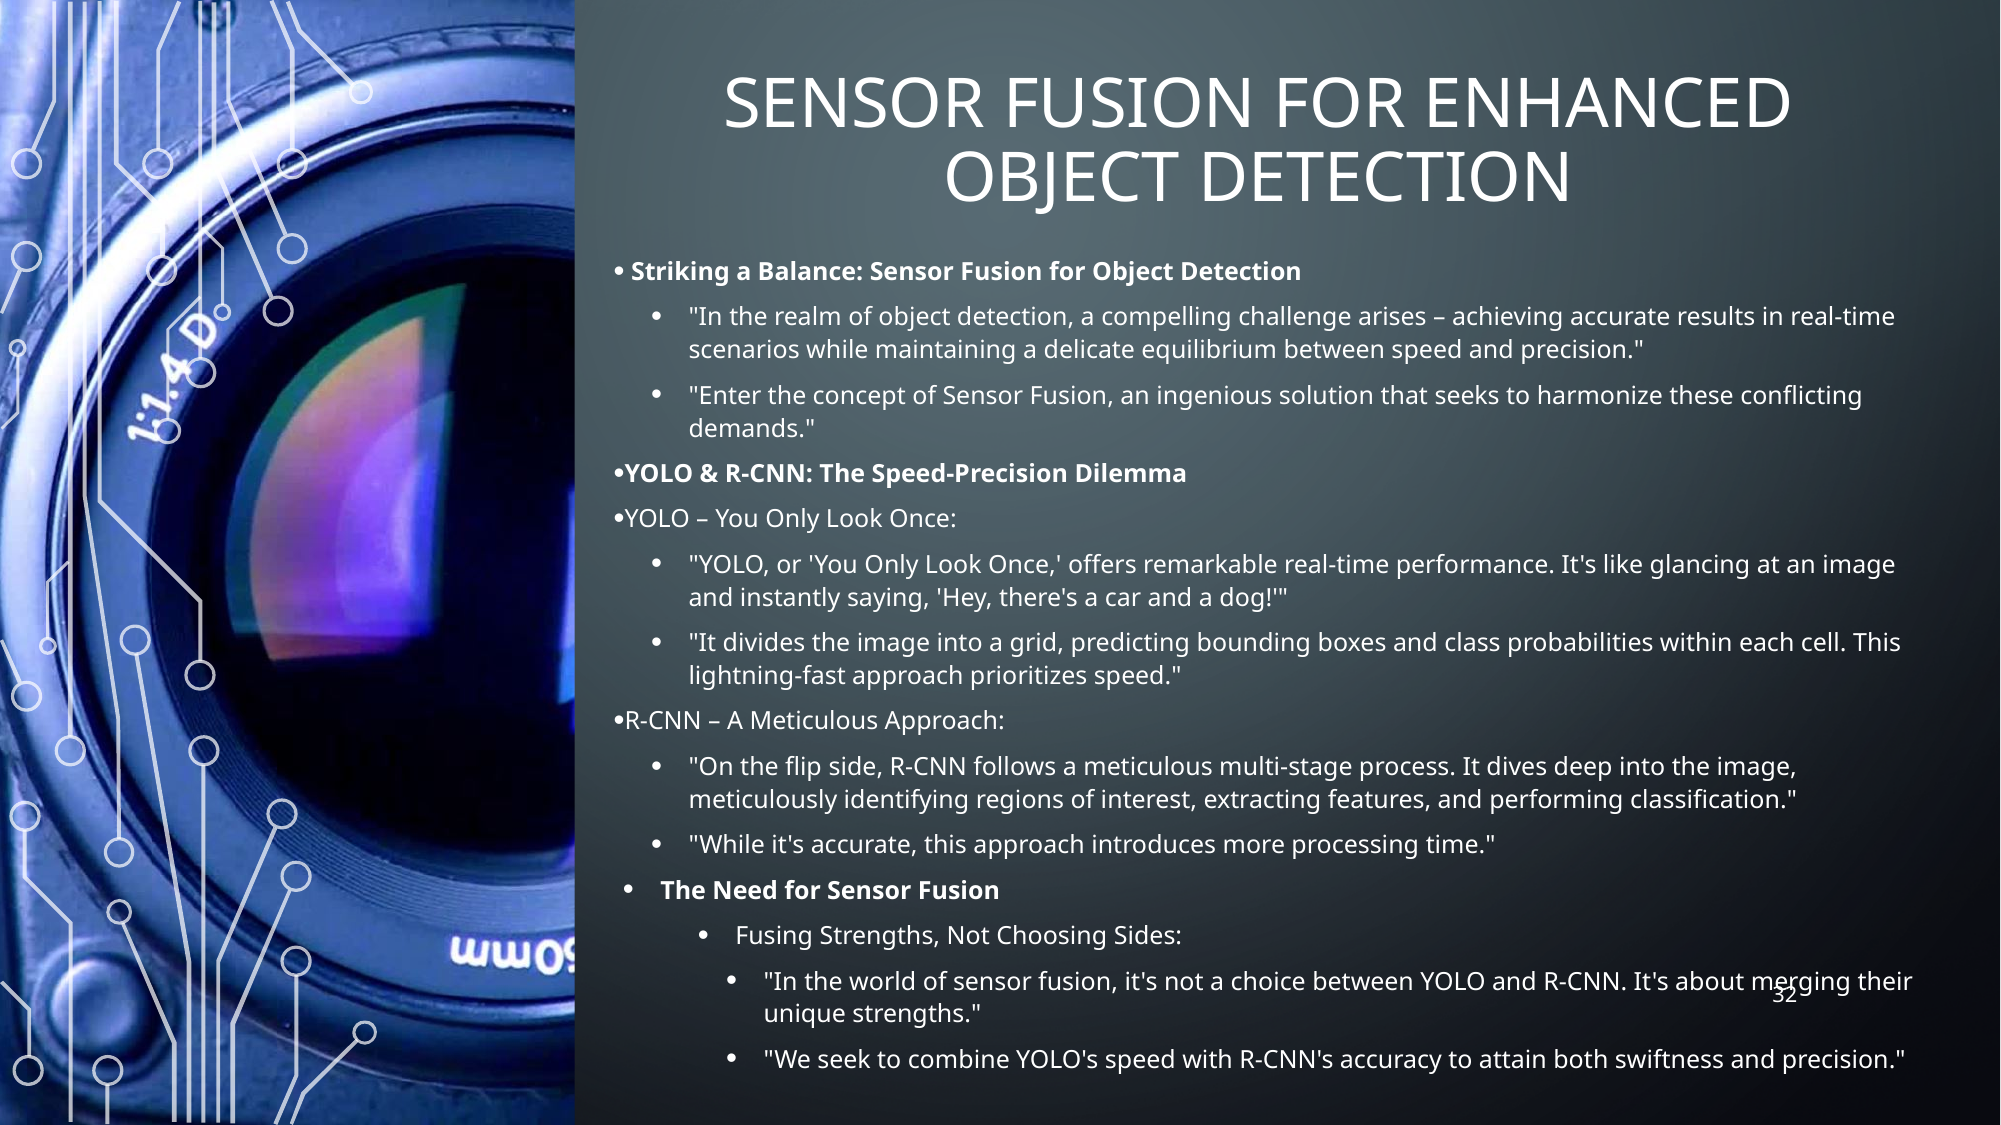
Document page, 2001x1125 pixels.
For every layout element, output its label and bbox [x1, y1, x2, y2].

text_box [575, 0, 2000, 1125]
picture [379, 0, 575, 1125]
text_box [0, 0, 379, 1125]
